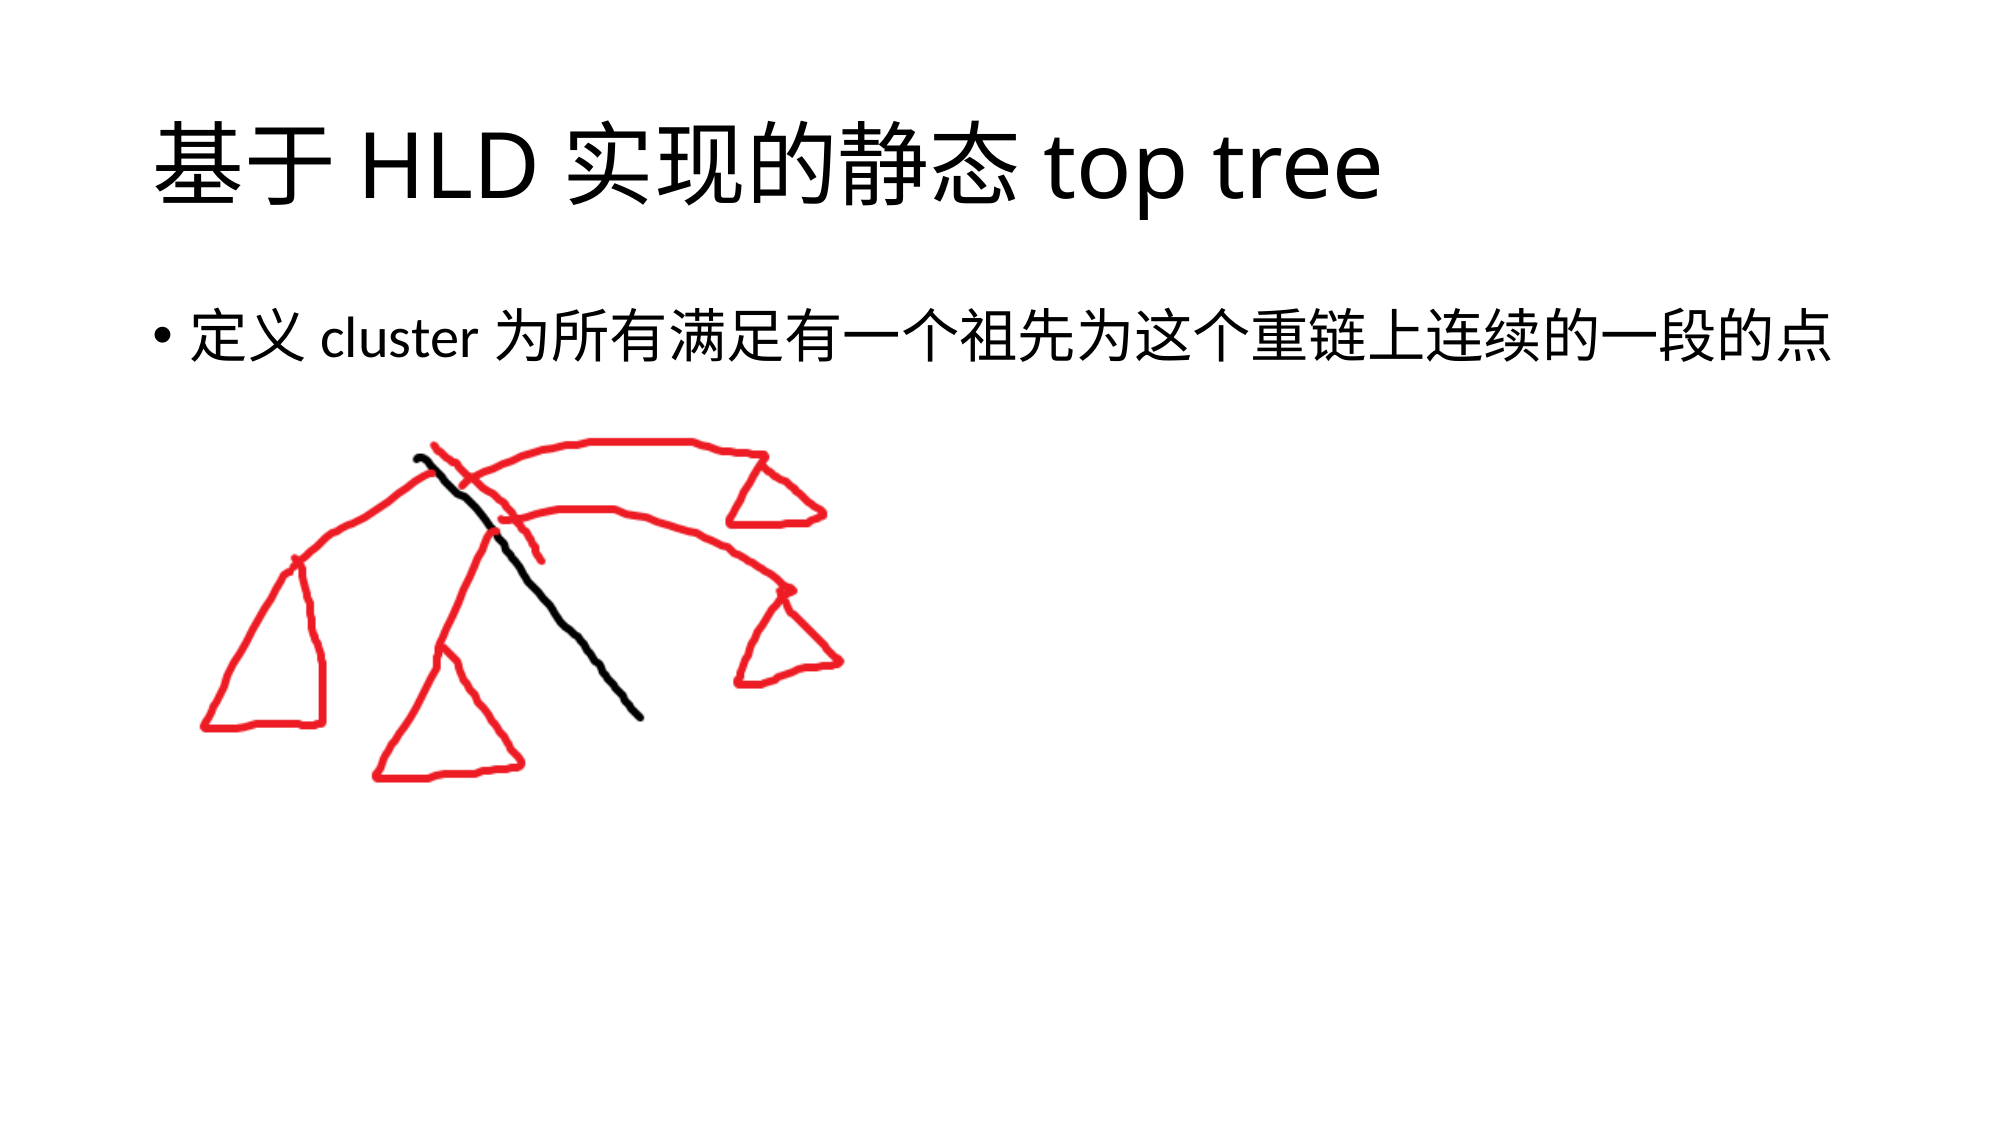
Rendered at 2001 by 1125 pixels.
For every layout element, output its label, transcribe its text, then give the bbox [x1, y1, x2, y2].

title 基于HLD实现的静态top tree [137, 59, 1863, 278]
list 定义cluster为所有满足有一个祖先为这个重链上连续的一段的点 [137, 299, 1863, 1014]
picture [161, 396, 890, 811]
